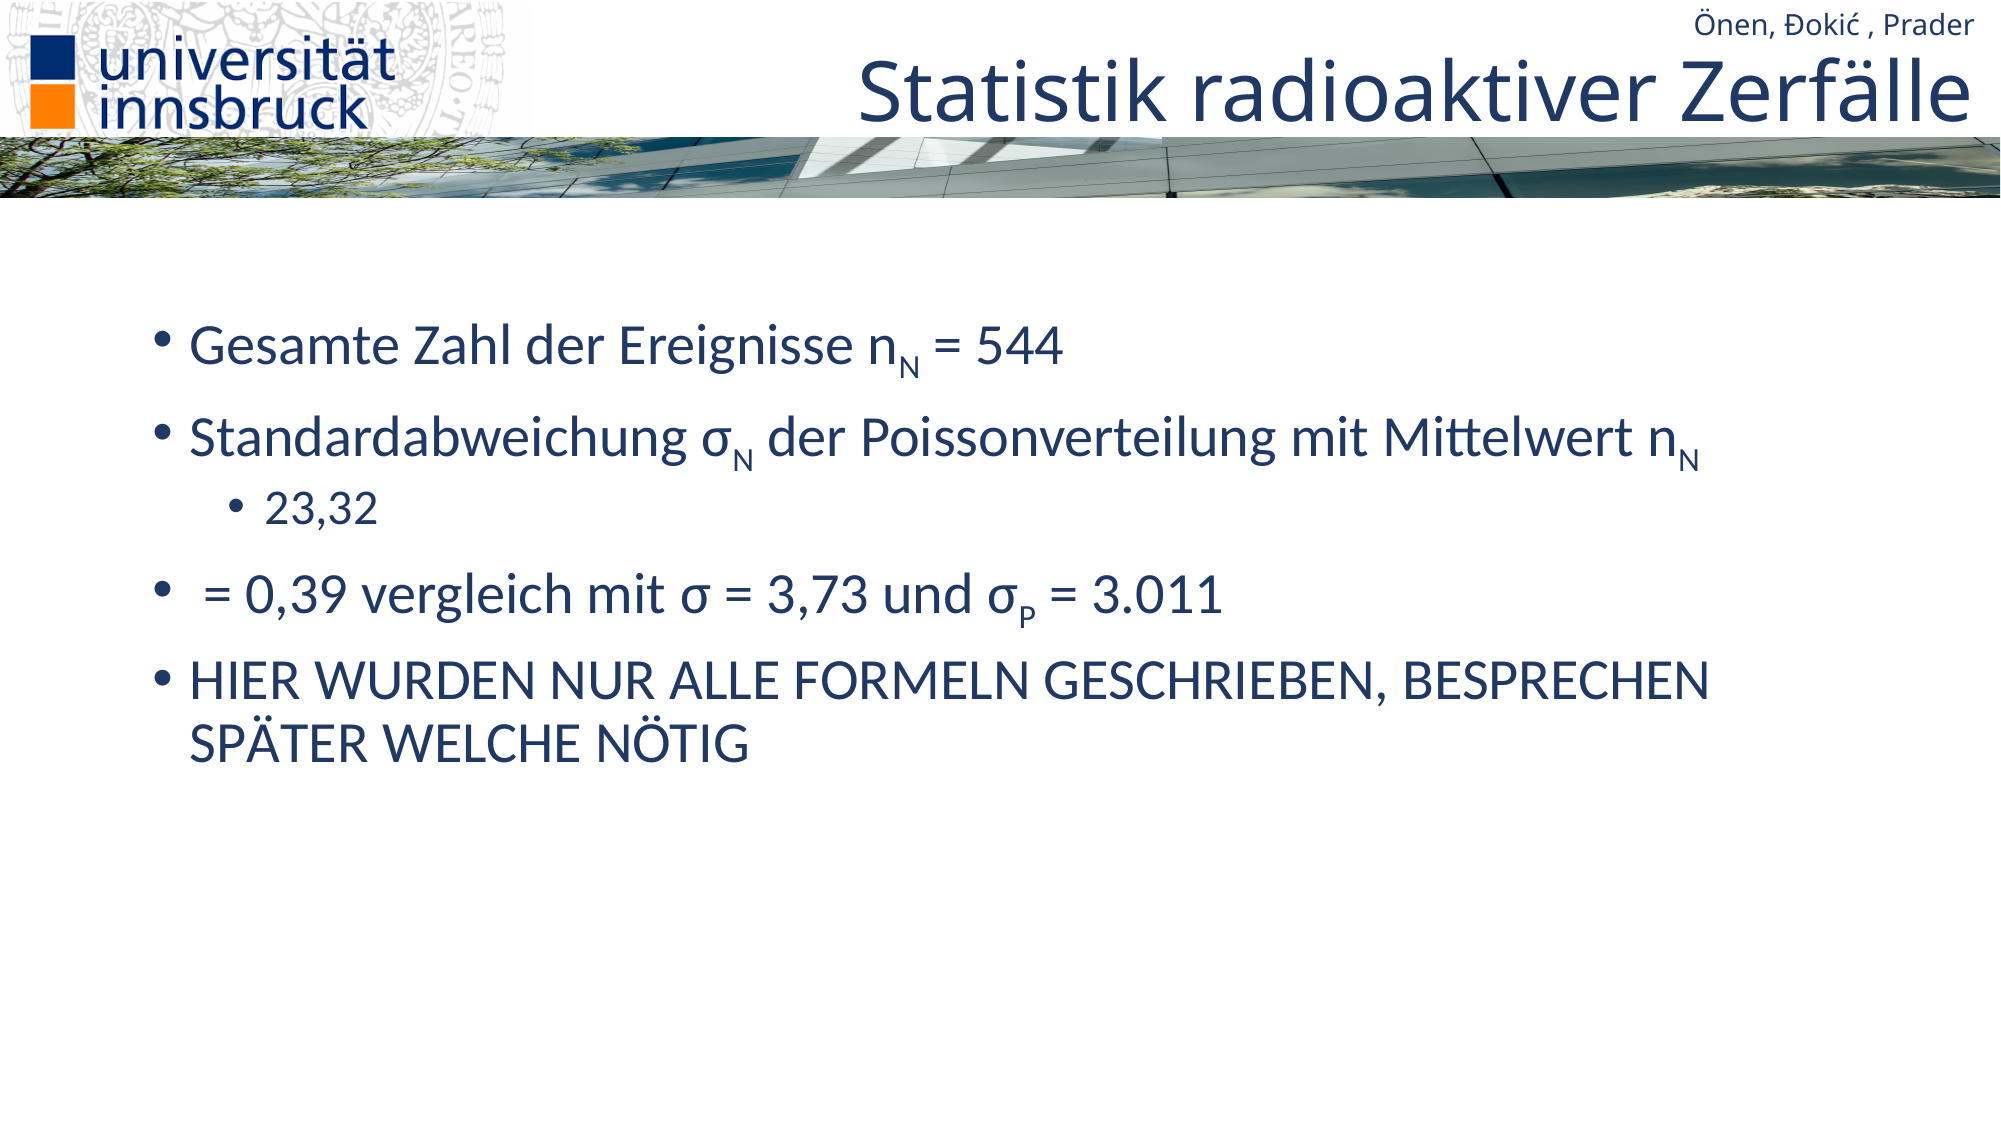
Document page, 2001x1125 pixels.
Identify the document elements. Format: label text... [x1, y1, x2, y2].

picture [0, 24, 2001, 198]
title Statistik radioaktiver Zerfälle [632, 40, 1990, 150]
